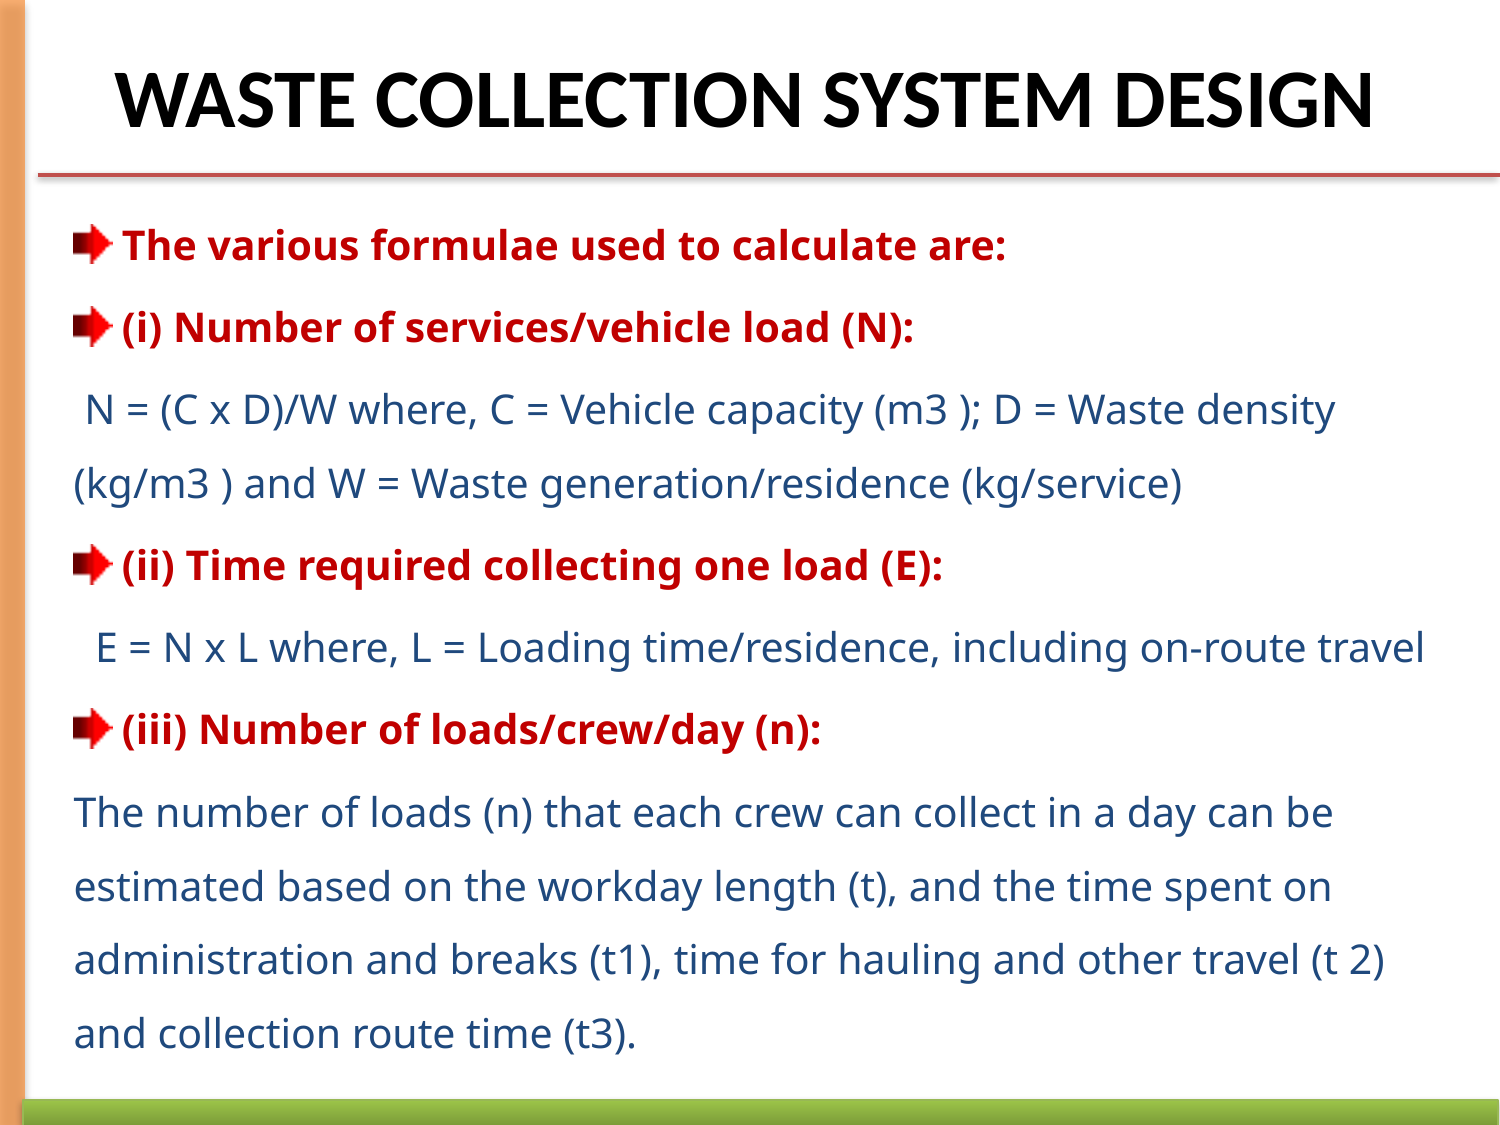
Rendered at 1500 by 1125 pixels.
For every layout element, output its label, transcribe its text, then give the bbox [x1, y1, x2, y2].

picture [73, 306, 113, 347]
list The various formulae used to calculate are: (i) Number of services/vehicle load (N): N = (C x D)/W where, C = Vehicle capacity (m3 ); D = Waste density (kg/m3 ) and W = Waste generation/residence (kg/service) (ii) Time required collecting one load (E): E = N x L where, L = Loading time/residence, including on-route travel (iii) Number of loads/crew/day (n): The number of loads (n) that each crew can collect in a day can be estimated based on the workday length (t), and the time spent on administration and breaks (t1), time for hauling and other travel (t 2) and collection route time (t3). [58, 187, 1465, 1090]
picture [73, 224, 113, 264]
picture [73, 708, 113, 749]
title WASTE COLLECTION SYSTEM DESIGN [70, 0, 1421, 187]
picture [73, 544, 113, 585]
